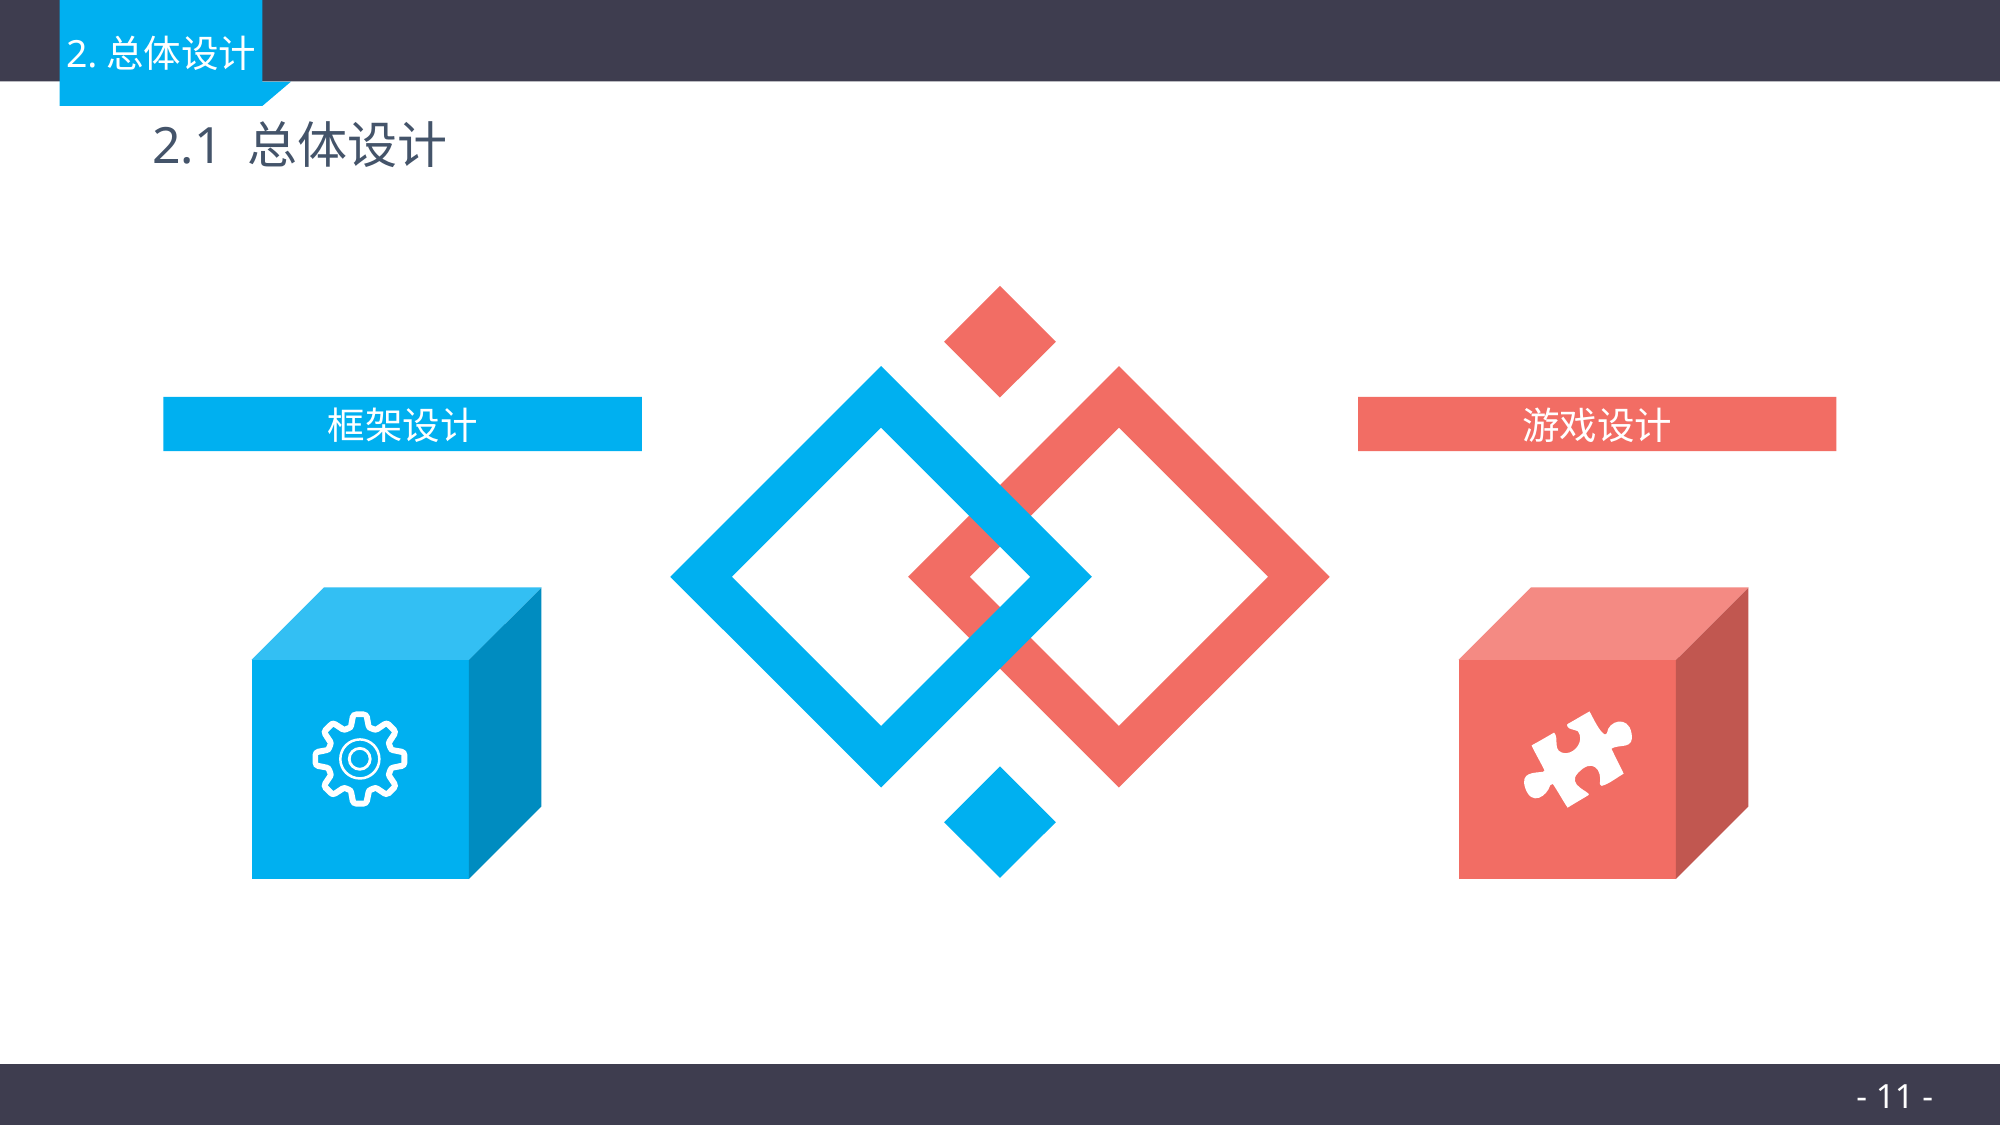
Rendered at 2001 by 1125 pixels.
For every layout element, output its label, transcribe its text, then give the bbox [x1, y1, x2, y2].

text_box 游戏设计 [1357, 396, 1837, 452]
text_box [731, 302, 1268, 862]
title 2.1 总体设计 [137, 113, 1863, 185]
text_box [1524, 711, 1632, 808]
text_box [1458, 587, 1749, 880]
text_box [251, 587, 542, 880]
text_box 框架设计 [162, 396, 643, 452]
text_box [312, 711, 408, 807]
